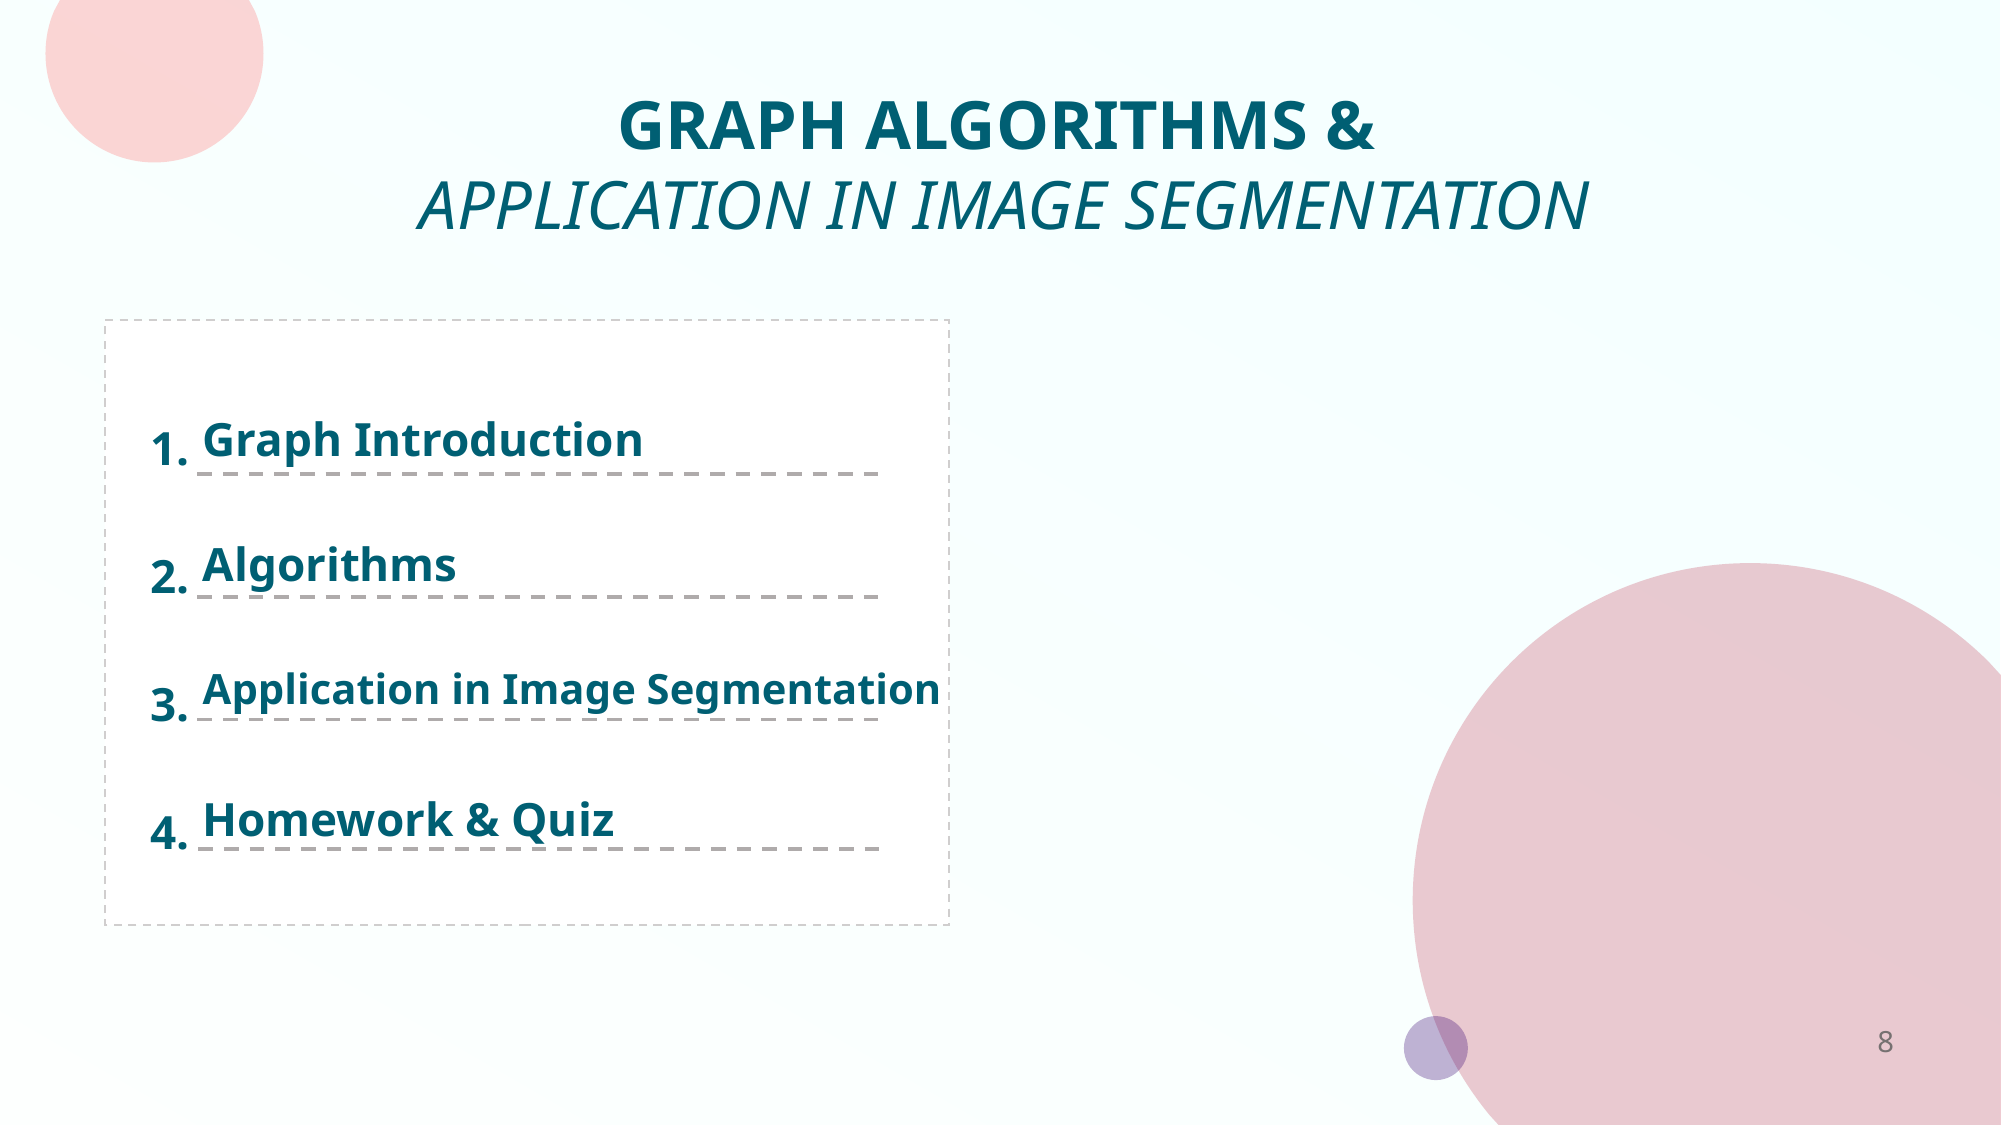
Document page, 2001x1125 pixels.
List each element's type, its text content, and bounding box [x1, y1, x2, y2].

list Algorithms [187, 528, 936, 607]
list Graph Introduction [187, 402, 936, 481]
text_box GRAPH ALGORITHMS & APPLICATION IN IMAGE SEGMENTATION [28, 75, 1966, 250]
list Application in Image Segmentation [187, 654, 1056, 734]
list Homework & Quiz [187, 783, 1081, 862]
text_box 8 [1459, 1016, 1909, 1076]
